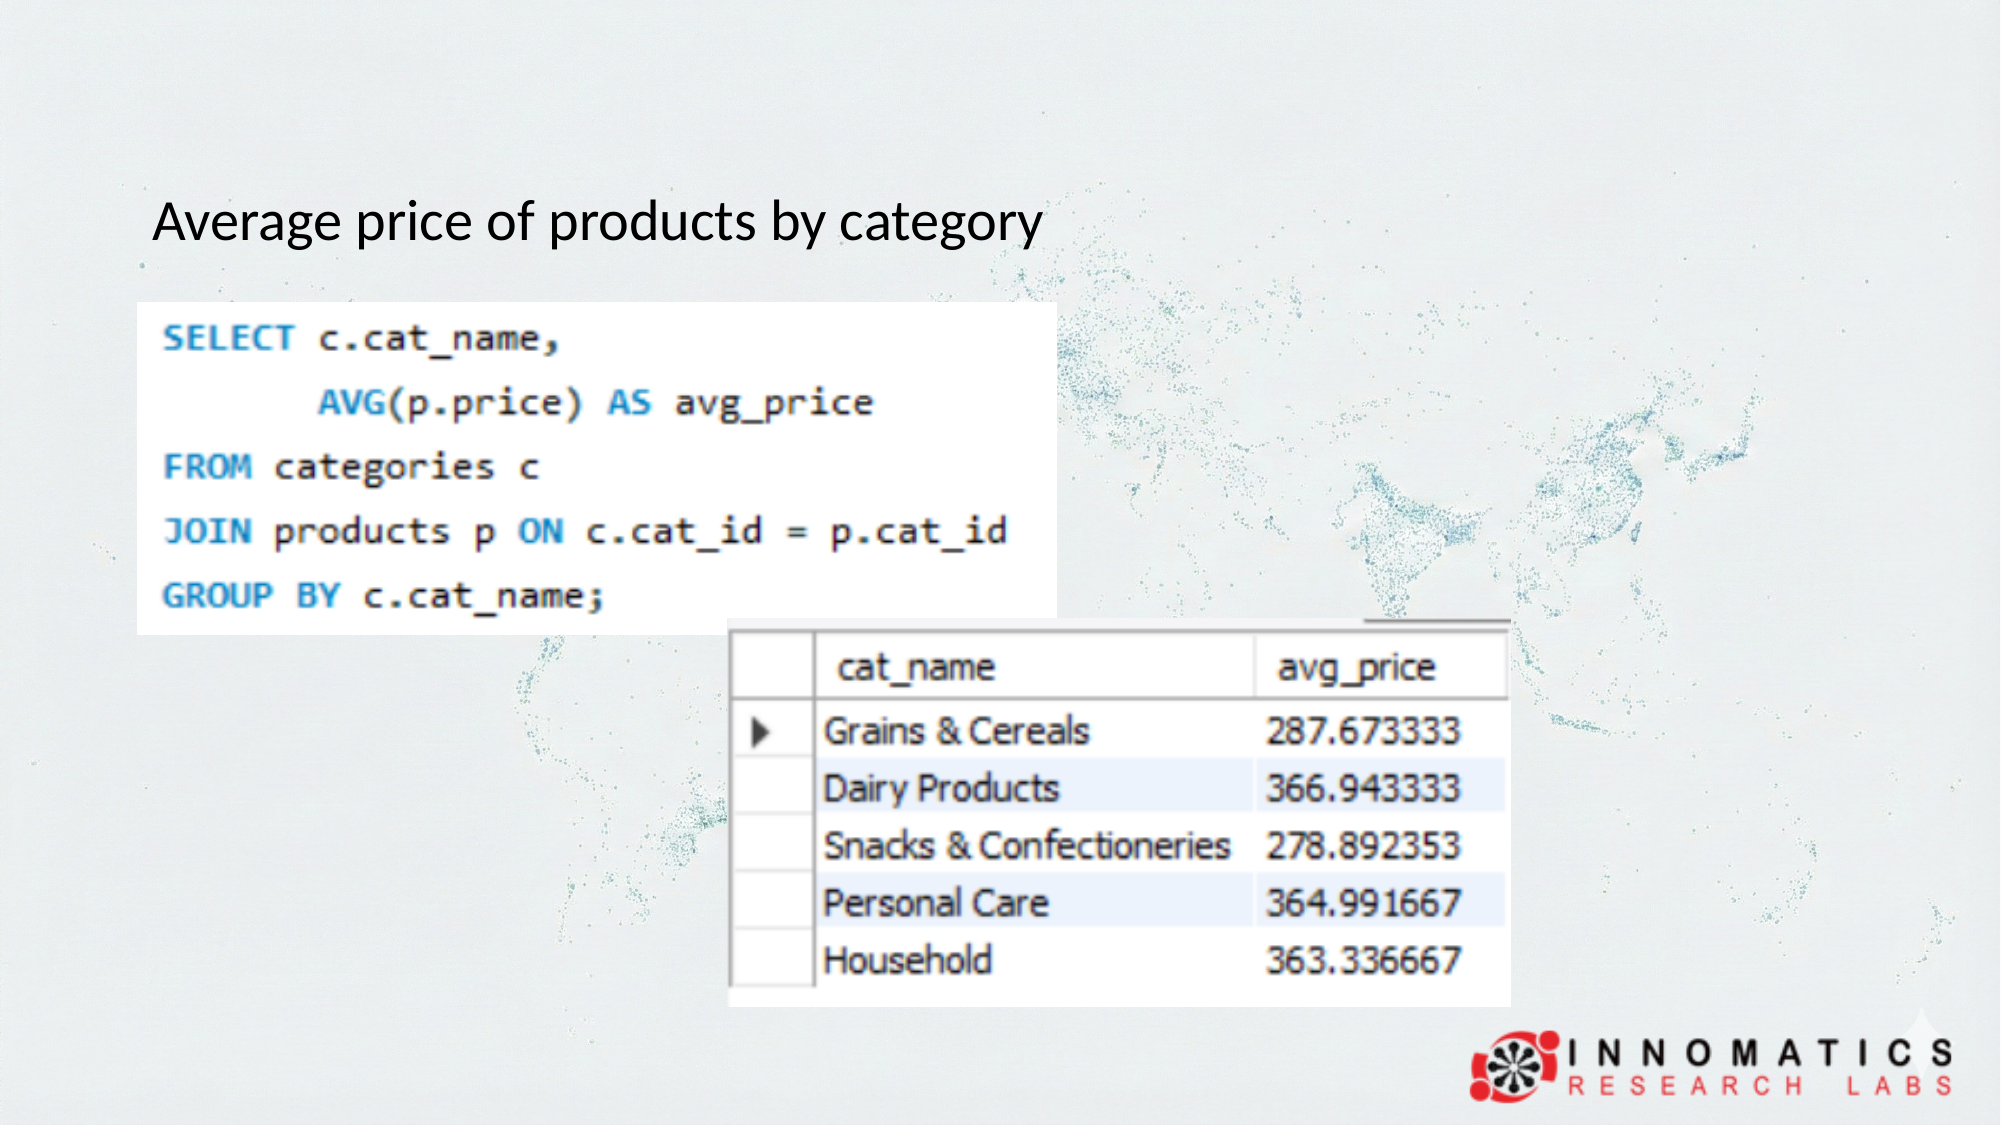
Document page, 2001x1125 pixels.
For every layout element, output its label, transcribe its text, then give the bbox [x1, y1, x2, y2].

title Average price of products by category [137, 147, 1863, 366]
picture [0, 0, 2001, 1125]
